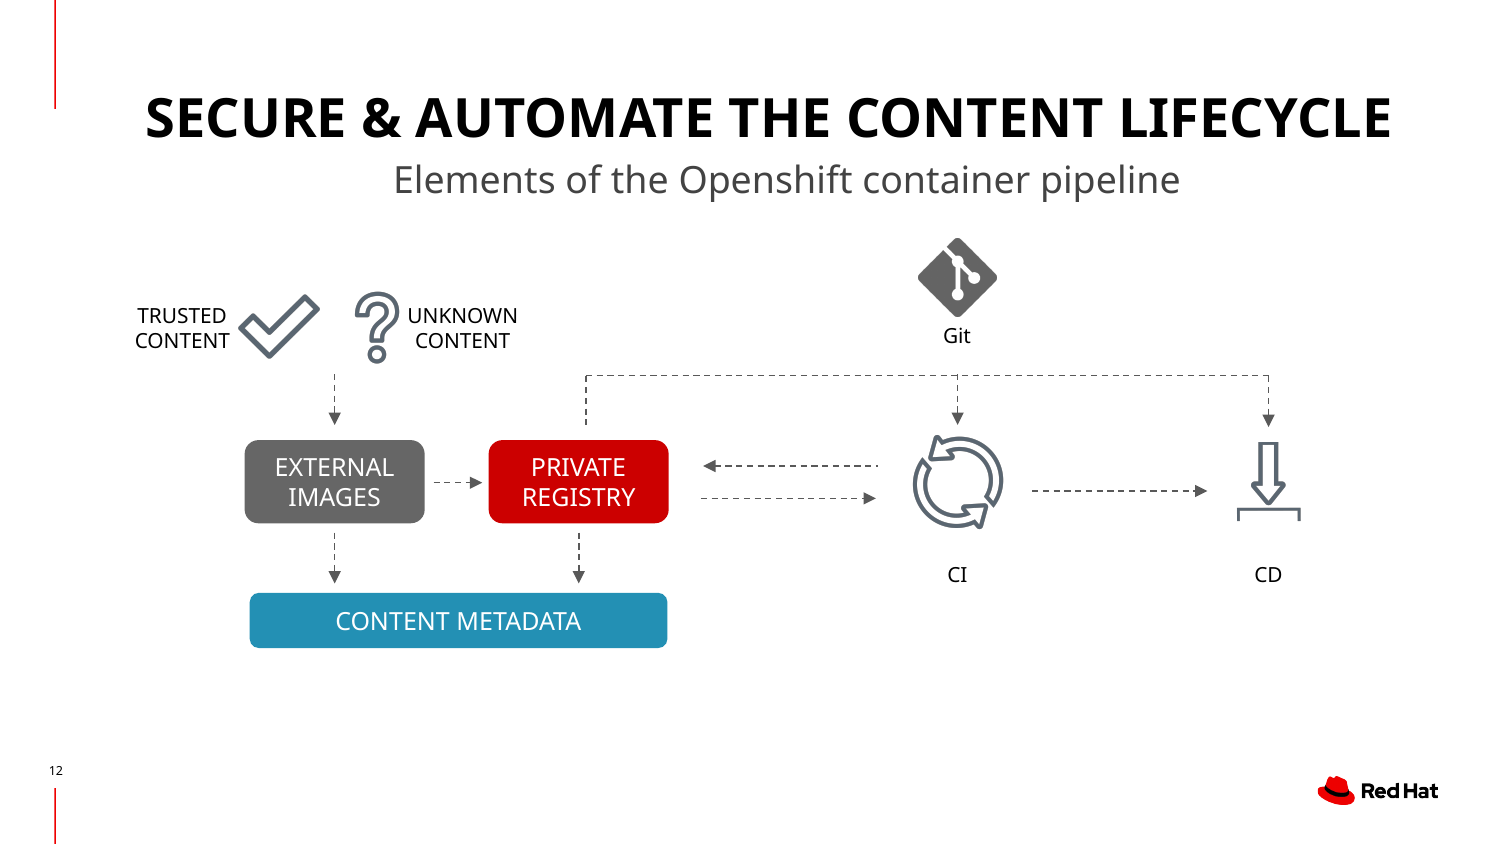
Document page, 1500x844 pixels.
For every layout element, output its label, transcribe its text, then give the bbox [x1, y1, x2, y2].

picture [338, 287, 416, 365]
picture [907, 431, 1008, 532]
title SECURE & AUTOMATE THE CONTENT LIFECYCLE [69, 62, 1471, 149]
picture [1225, 438, 1312, 525]
text_box UNKNOWN CONTENT [420, 292, 552, 364]
text_box CI [875, 538, 1040, 609]
text_box Elements of the Openshift container pipeline [0, 149, 1500, 207]
picture [918, 238, 997, 317]
picture [235, 282, 323, 371]
slide_number ‹#› [23, 739, 89, 804]
text_box TRUSTED CONTENT [100, 292, 230, 364]
text_box EXTERNAL IMAGES [244, 440, 425, 524]
text_box PRIVATE REGISTRY [488, 440, 669, 524]
text_box CD [1186, 538, 1351, 609]
picture [1317, 776, 1438, 805]
text_box CONTENT METADATA [249, 592, 668, 649]
text_box Git [907, 307, 1007, 364]
